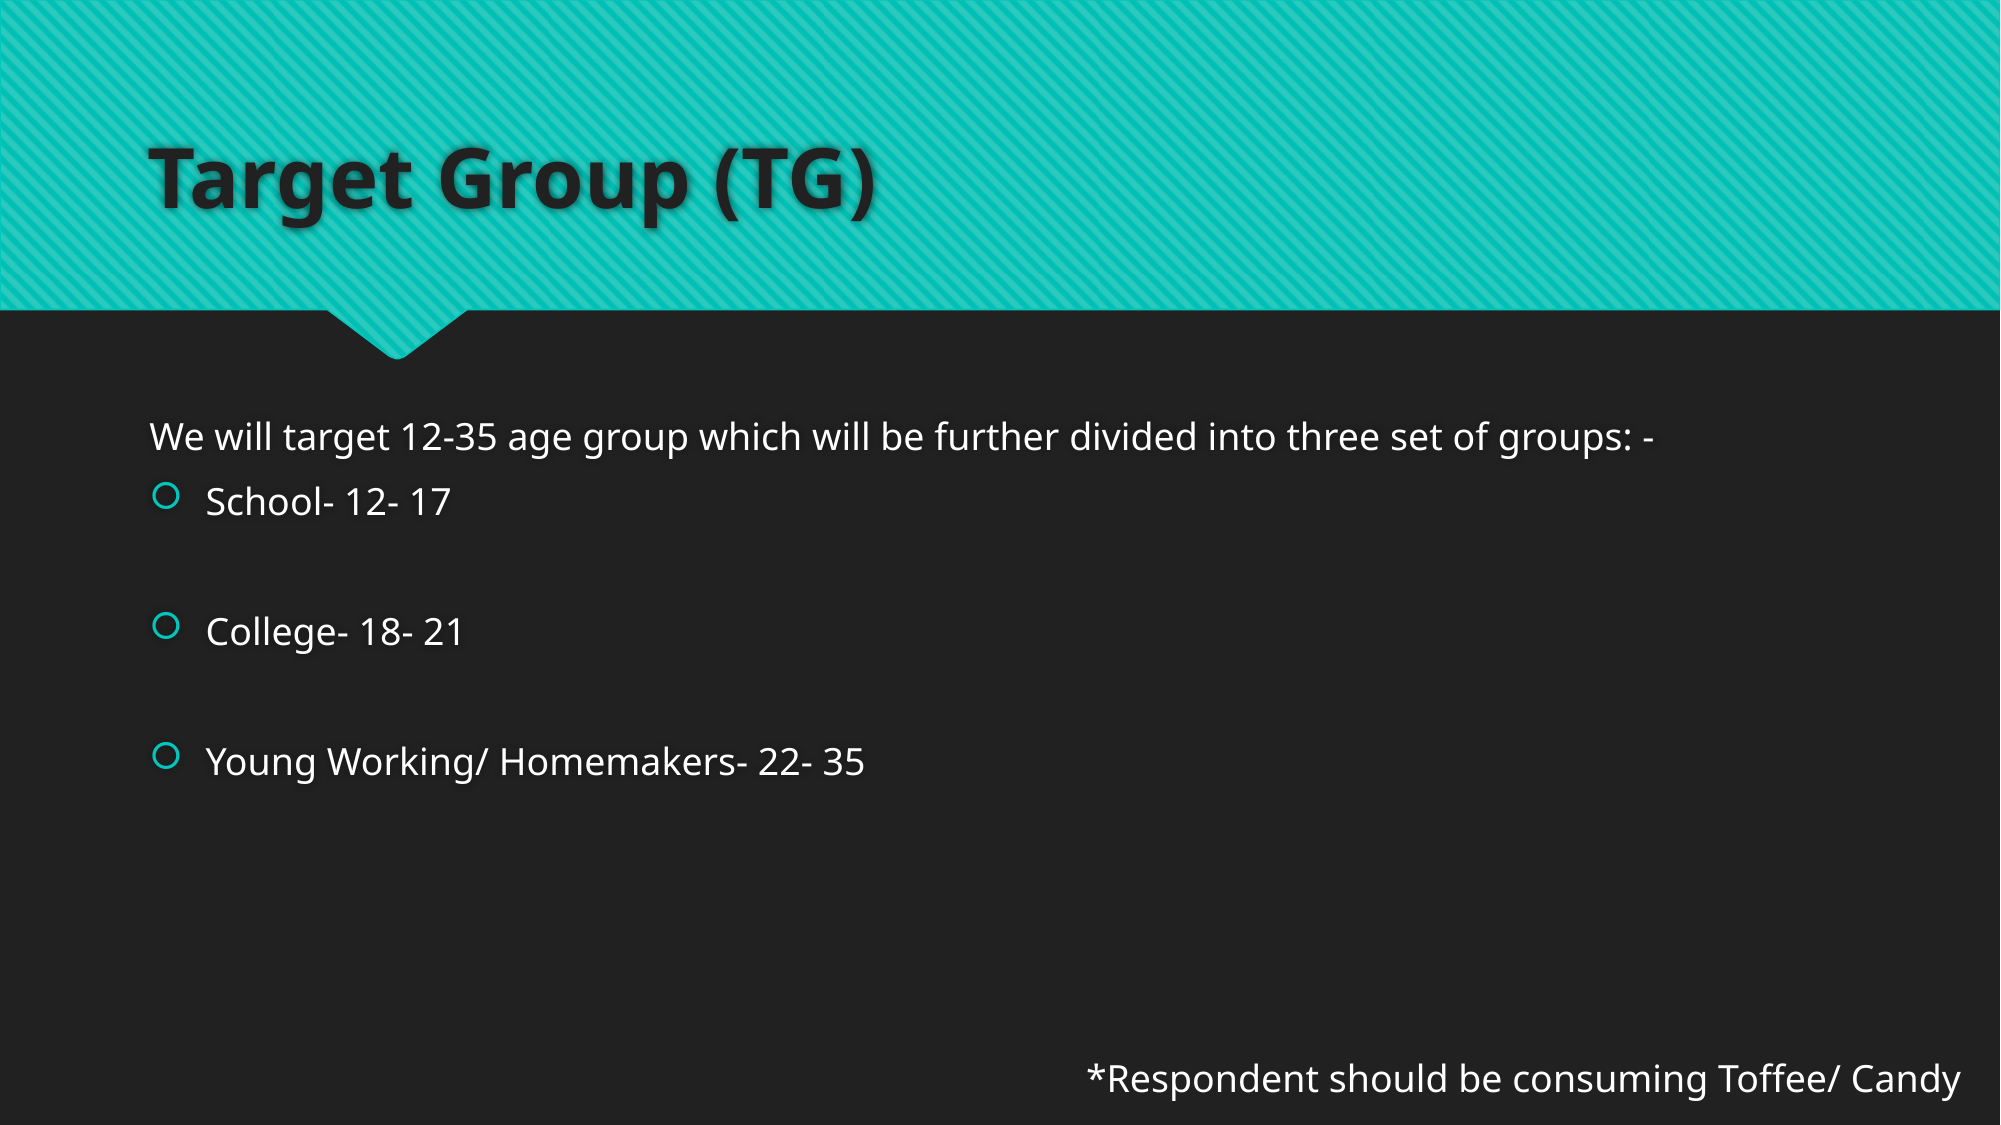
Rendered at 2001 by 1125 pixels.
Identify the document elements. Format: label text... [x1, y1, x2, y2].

list We will target 12-35 age group which will be further divided into three set of groups: - School- 12- 17 College- 18- 21 Young Working/ Homemakers- 22- 35 [134, 364, 1866, 962]
title Target Group (TG) [132, 73, 1868, 233]
text_box *Respondent should be consuming Toffee/ Candy [1047, 1028, 2000, 1125]
